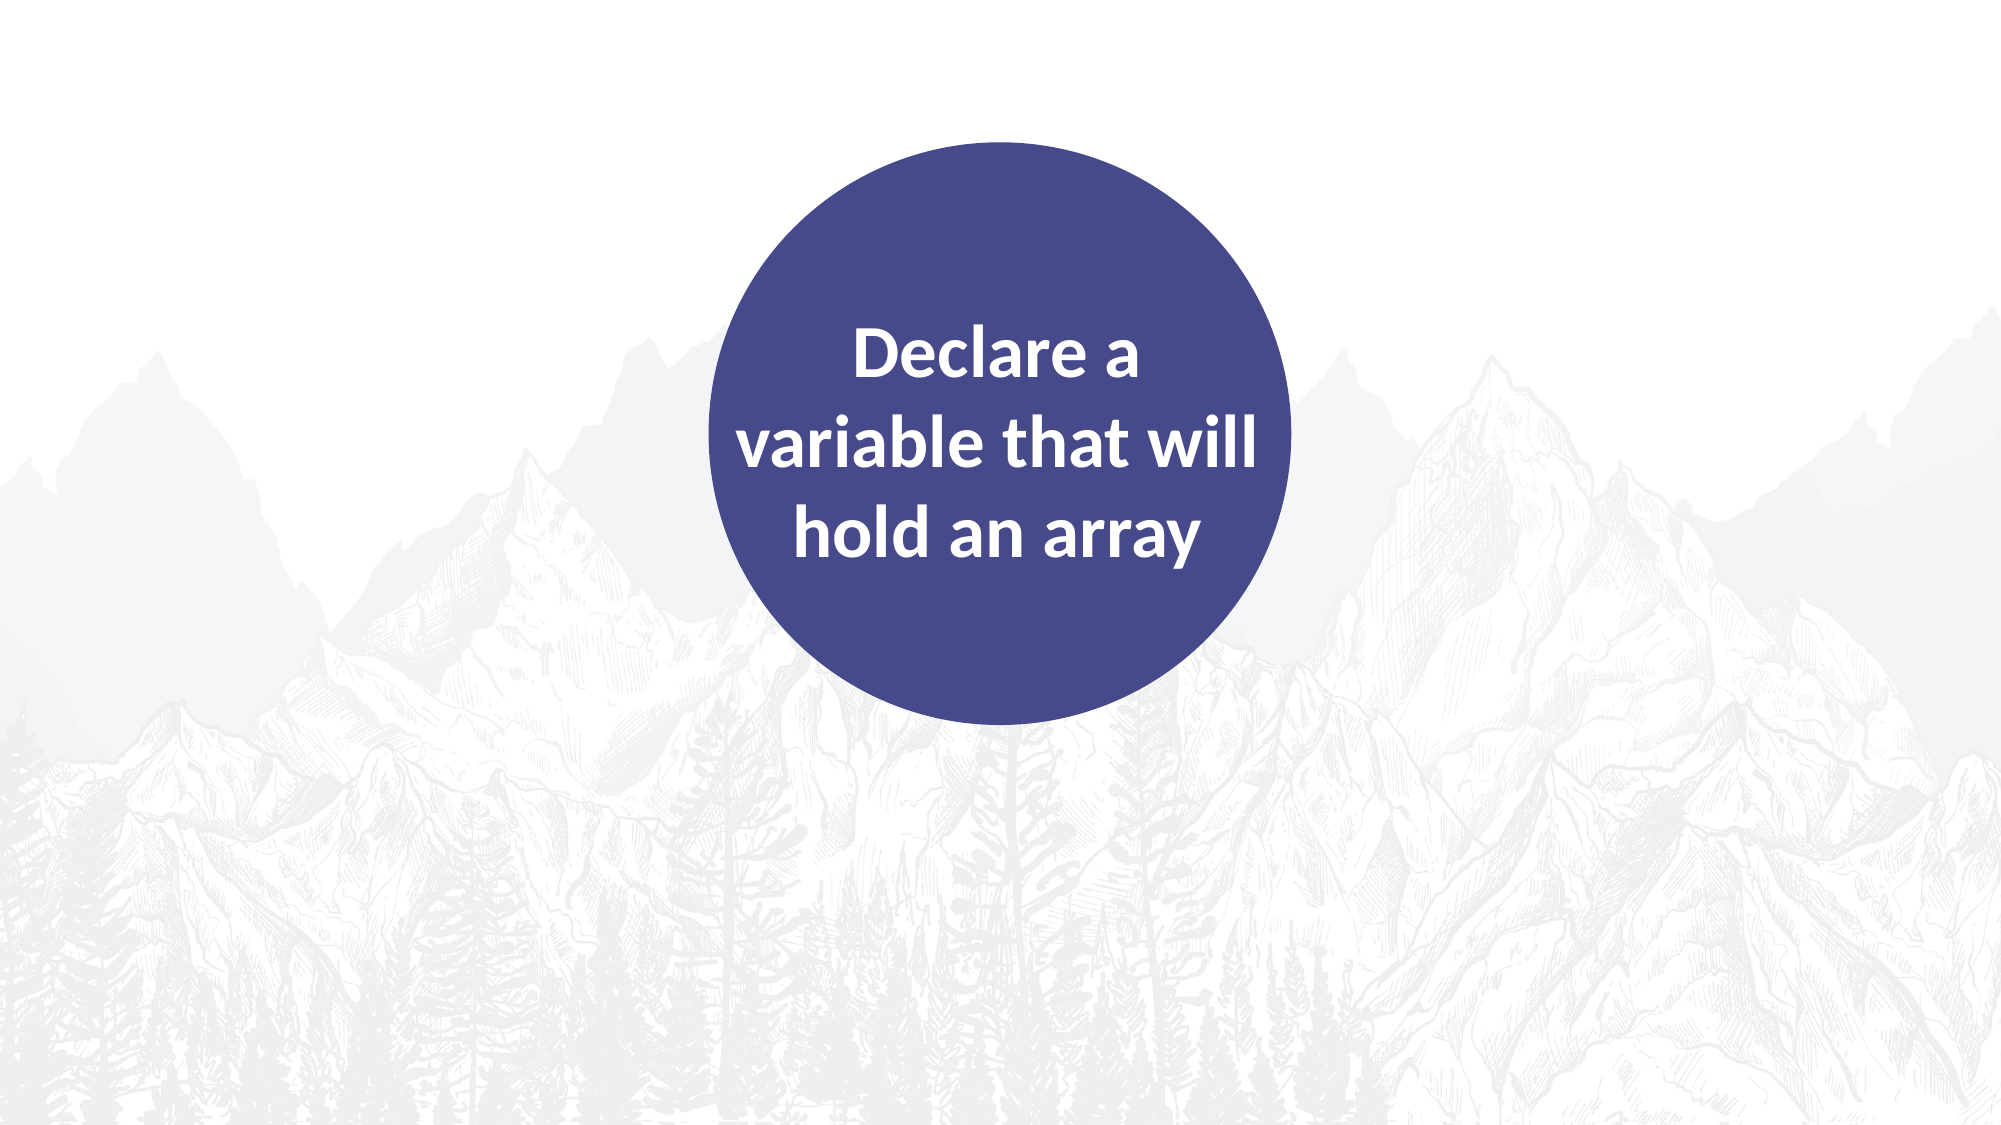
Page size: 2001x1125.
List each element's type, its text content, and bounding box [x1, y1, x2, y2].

text_box Declare a variable that will hold an array [717, 287, 1278, 537]
